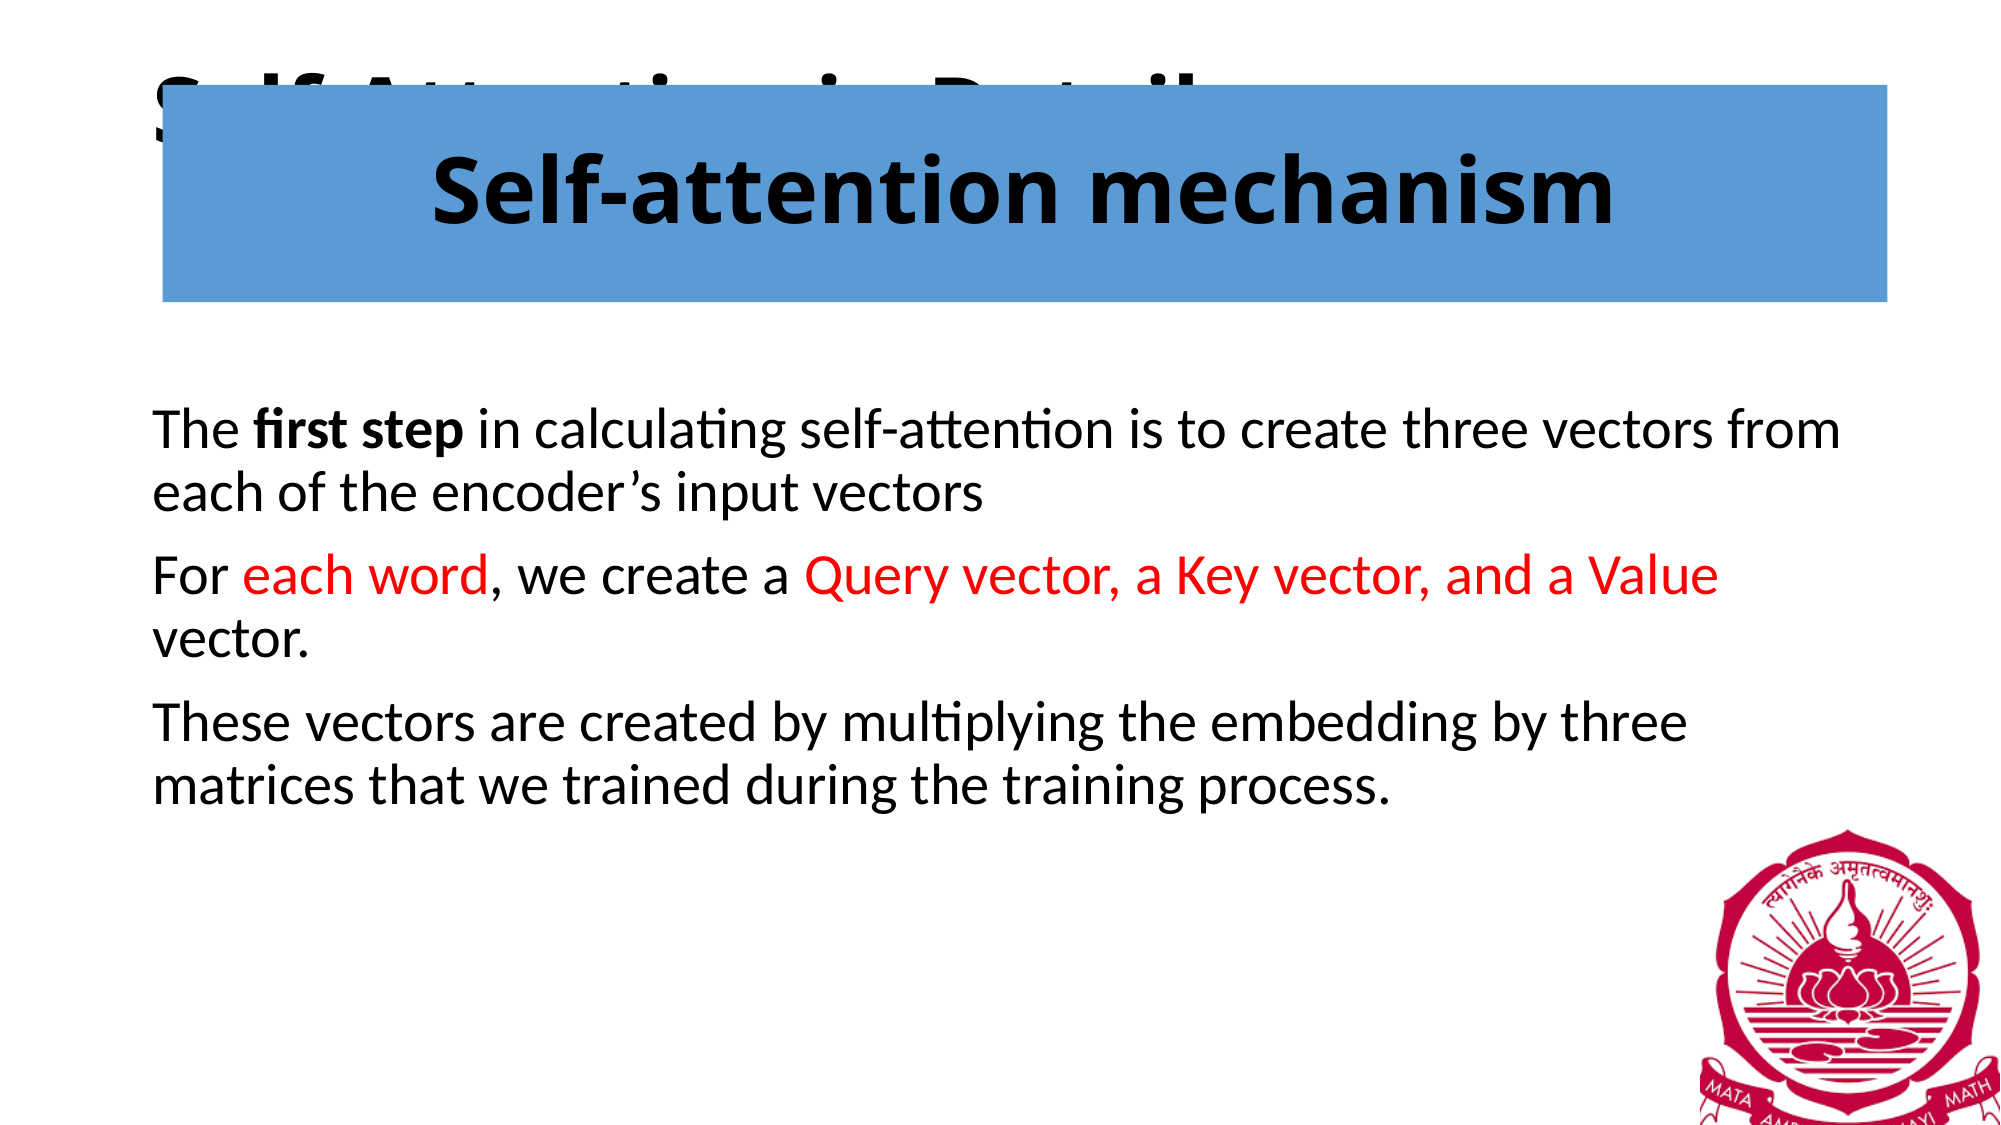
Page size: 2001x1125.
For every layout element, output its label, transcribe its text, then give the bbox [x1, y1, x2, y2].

text_box Self-attention mechanism [162, 84, 1888, 303]
title Self-Attention in Detail [137, 59, 1863, 278]
list The first step in calculating self-attention is to create three vectors from each of the encoder’s input vectors For each word, we create a Query vector, a Key vector, and a Value vector. These vectors are created by multiplying the embedding by three matrices that we trained during the training process. [137, 299, 1863, 1014]
picture [1700, 825, 2000, 1125]
